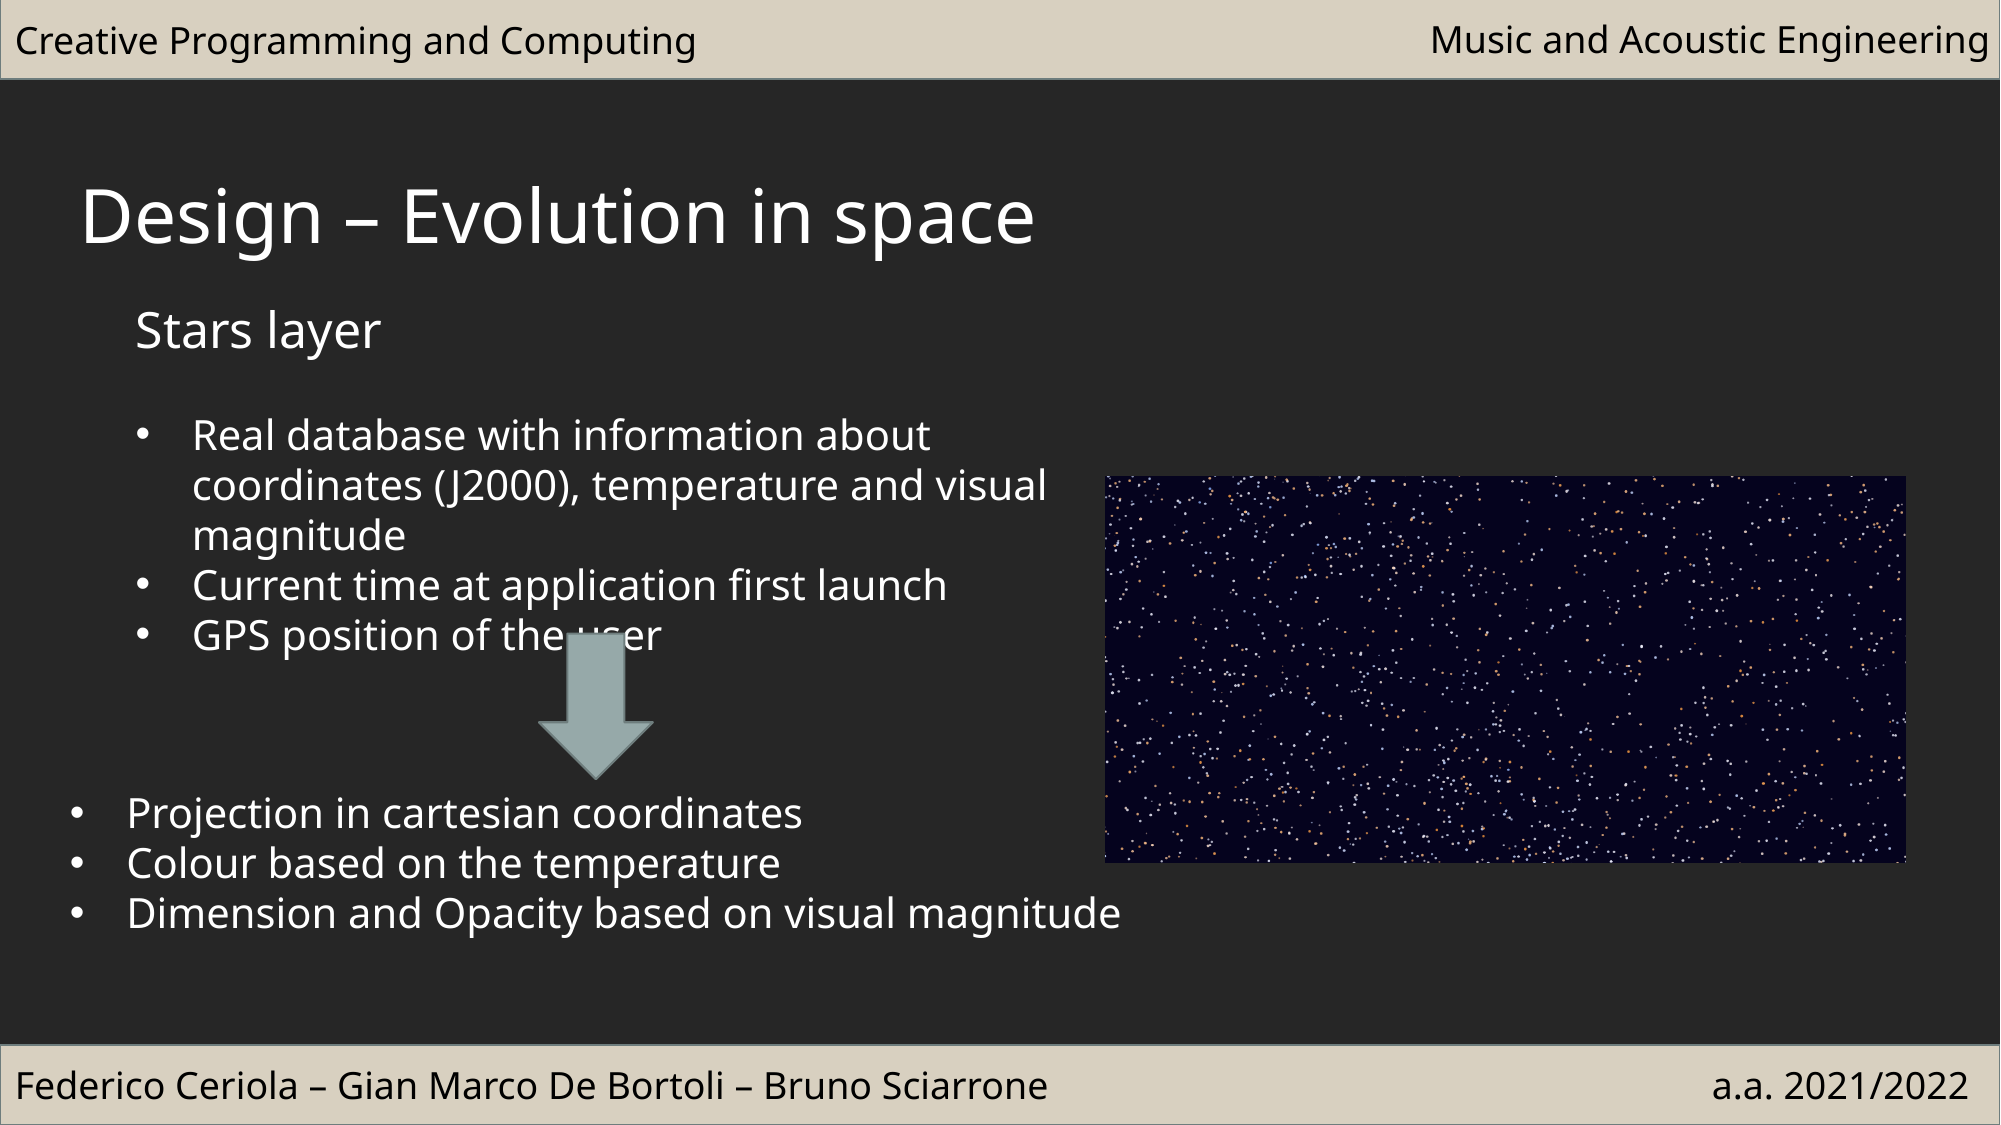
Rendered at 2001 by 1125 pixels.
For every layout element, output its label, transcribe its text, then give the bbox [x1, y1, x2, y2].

text_box a.a. 2021/2022 [1697, 1054, 1985, 1115]
text_box Music and Acoustic Engineering [1414, 8, 2000, 69]
picture [1105, 476, 1906, 863]
text_box Creative Programming and Computing [0, 0, 2000, 80]
text_box [537, 632, 654, 780]
text_box Projection in cartesian coordinates Colour based on the temperature Dimension and Opacity based on visual magnitude [55, 779, 1137, 945]
text_box Federico Ceriola – Gian Marco De Bortoli – Bruno Sciarrone [0, 1044, 2000, 1125]
text_box Stars layer Real database with information about coordinates (J2000), temperature and visual magnitude Current time at application first launch GPS position of the user [120, 291, 1083, 666]
text_box Design – Evolution in space [65, 161, 1052, 267]
text_box [0, 80, 2000, 1044]
